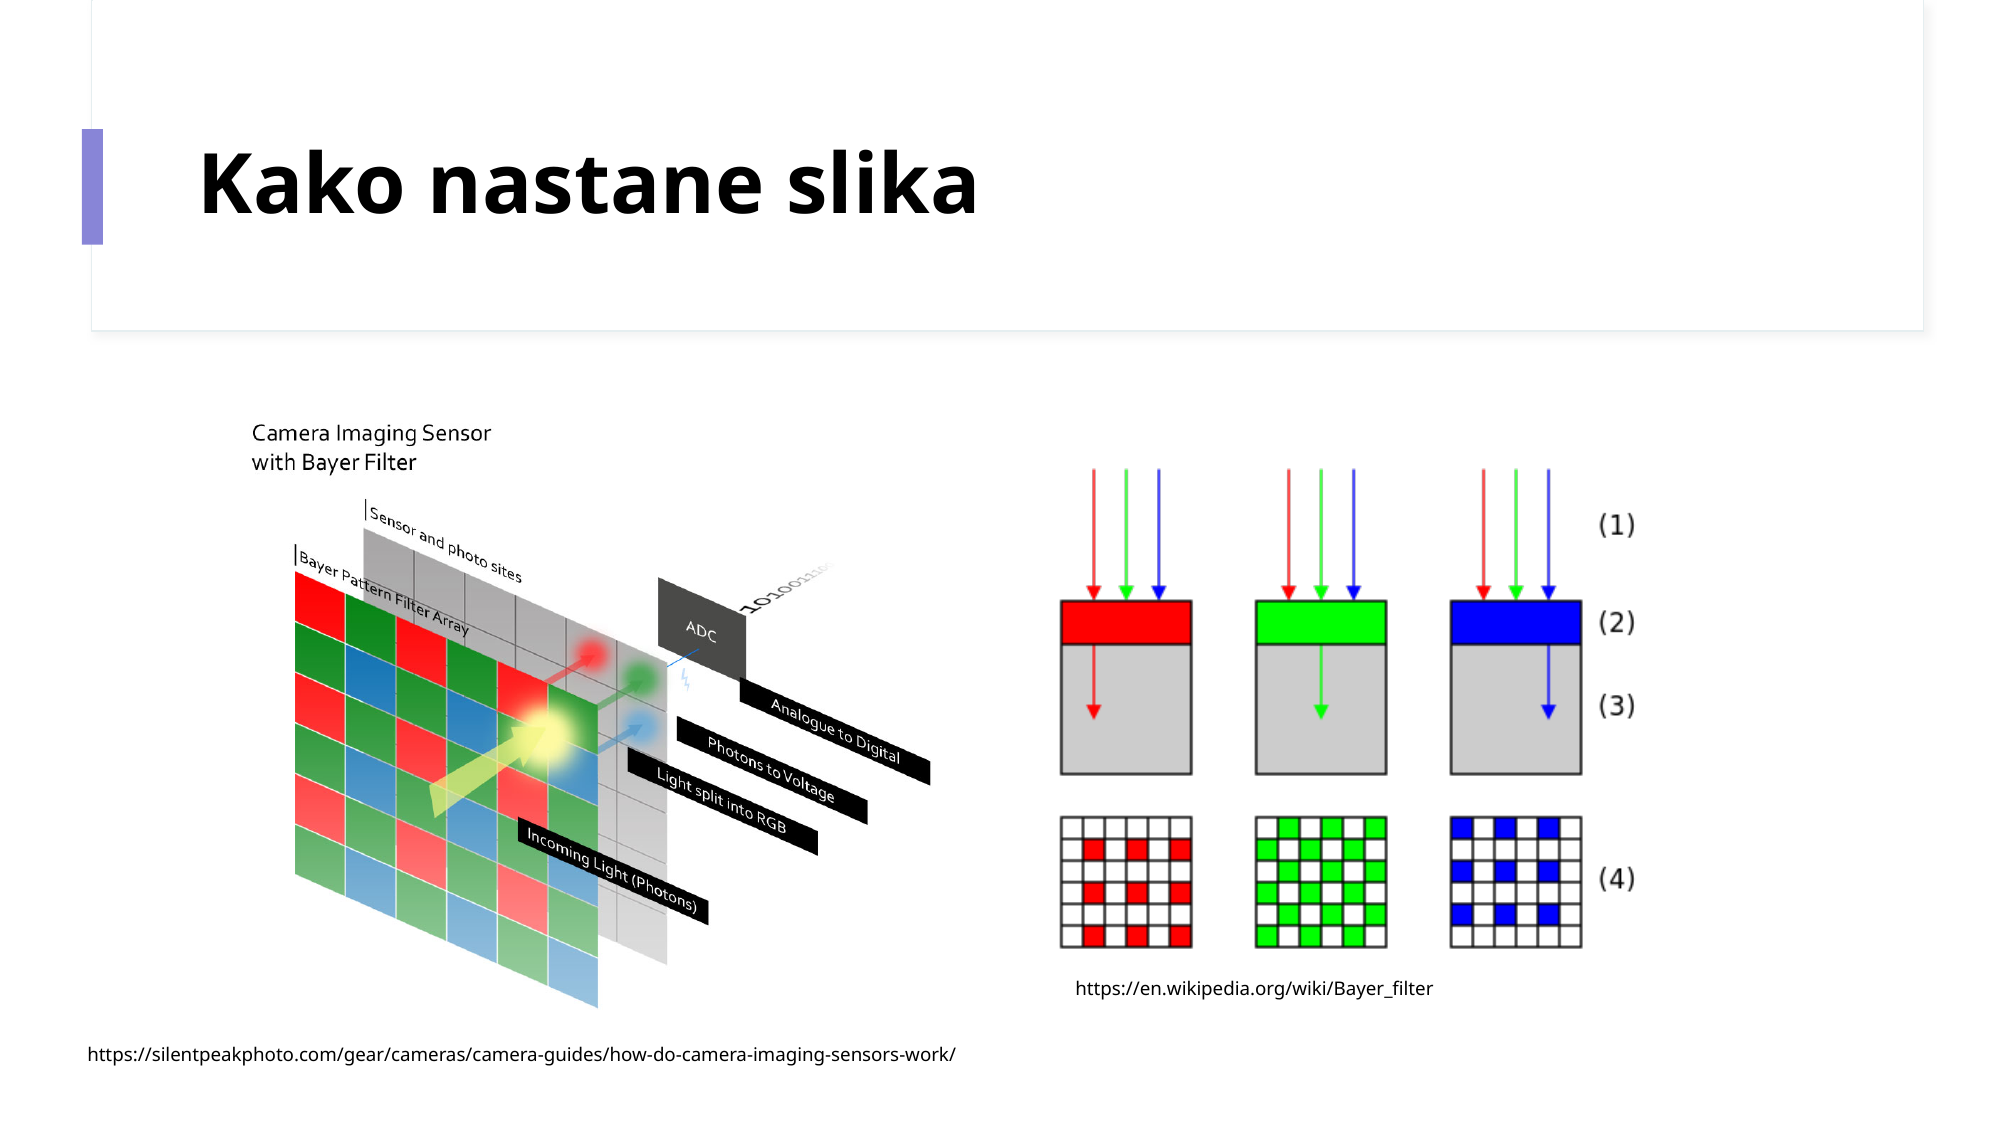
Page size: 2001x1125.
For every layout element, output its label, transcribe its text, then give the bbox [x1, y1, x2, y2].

title Kako nastane slika [183, 90, 1851, 284]
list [1040, 450, 1852, 969]
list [232, 406, 944, 1013]
text_box https://silentpeakphoto.com/gear/cameras/camera-guides/how-do-camera-imaging-sensors-work/ [72, 1035, 1104, 1073]
text_box https://en.wikipedia.org/wiki/Bayer_filter [1060, 968, 2000, 1006]
